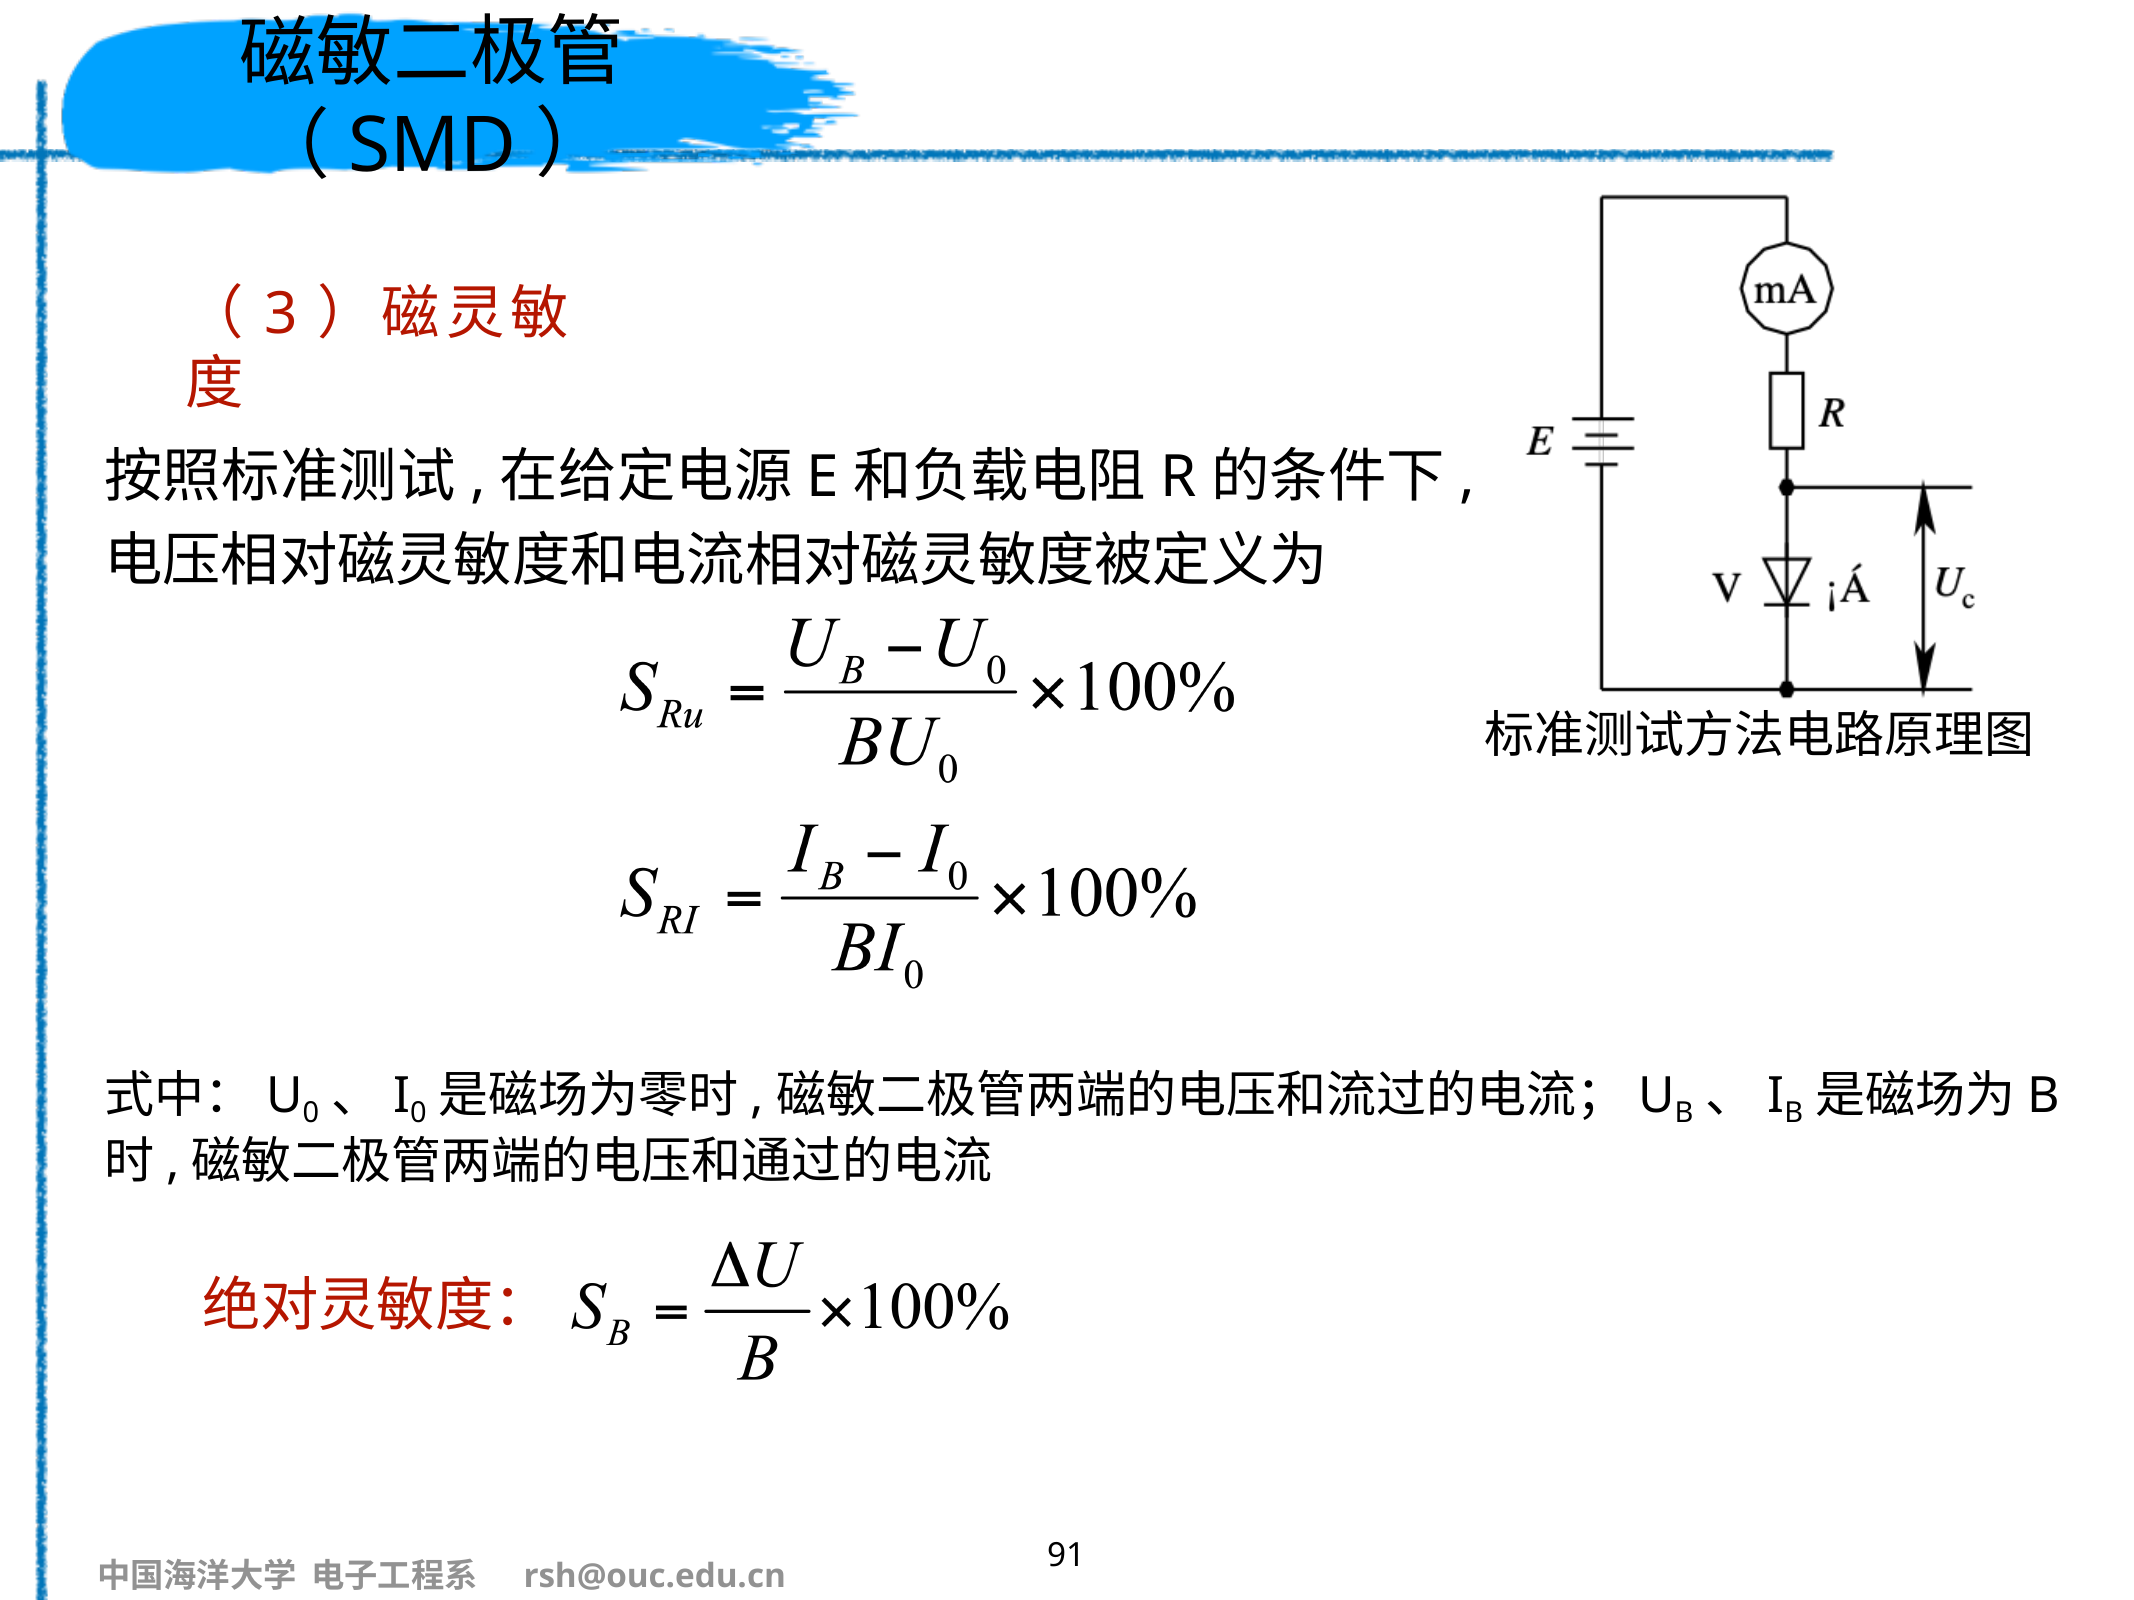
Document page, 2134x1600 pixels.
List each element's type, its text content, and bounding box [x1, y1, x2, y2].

text_box （3）磁灵敏度 [177, 301, 578, 389]
text_box 按照标准测试,在给定电源E和负载电阻R的条件下,电压相对磁灵敏度和电流相对磁灵敏度被定义为 [95, 415, 1474, 601]
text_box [1474, 142, 2055, 779]
text_box 式中：U0、I0是磁场为零时,磁敏二极管两端的电压和流过的电流；UB、IB是磁场为B时,磁敏二极管两端的电压和通过的电流 [95, 1054, 2075, 1197]
picture [798, 10, 1474, 178]
picture [608, 594, 1249, 1006]
text_box 绝对灵敏度： [194, 1259, 559, 1344]
slide_number 91 [1037, 1524, 1095, 1579]
title 磁敏二极管（SMD） [66, 0, 799, 188]
picture [559, 1223, 1022, 1394]
picture [0, 10, 67, 1600]
